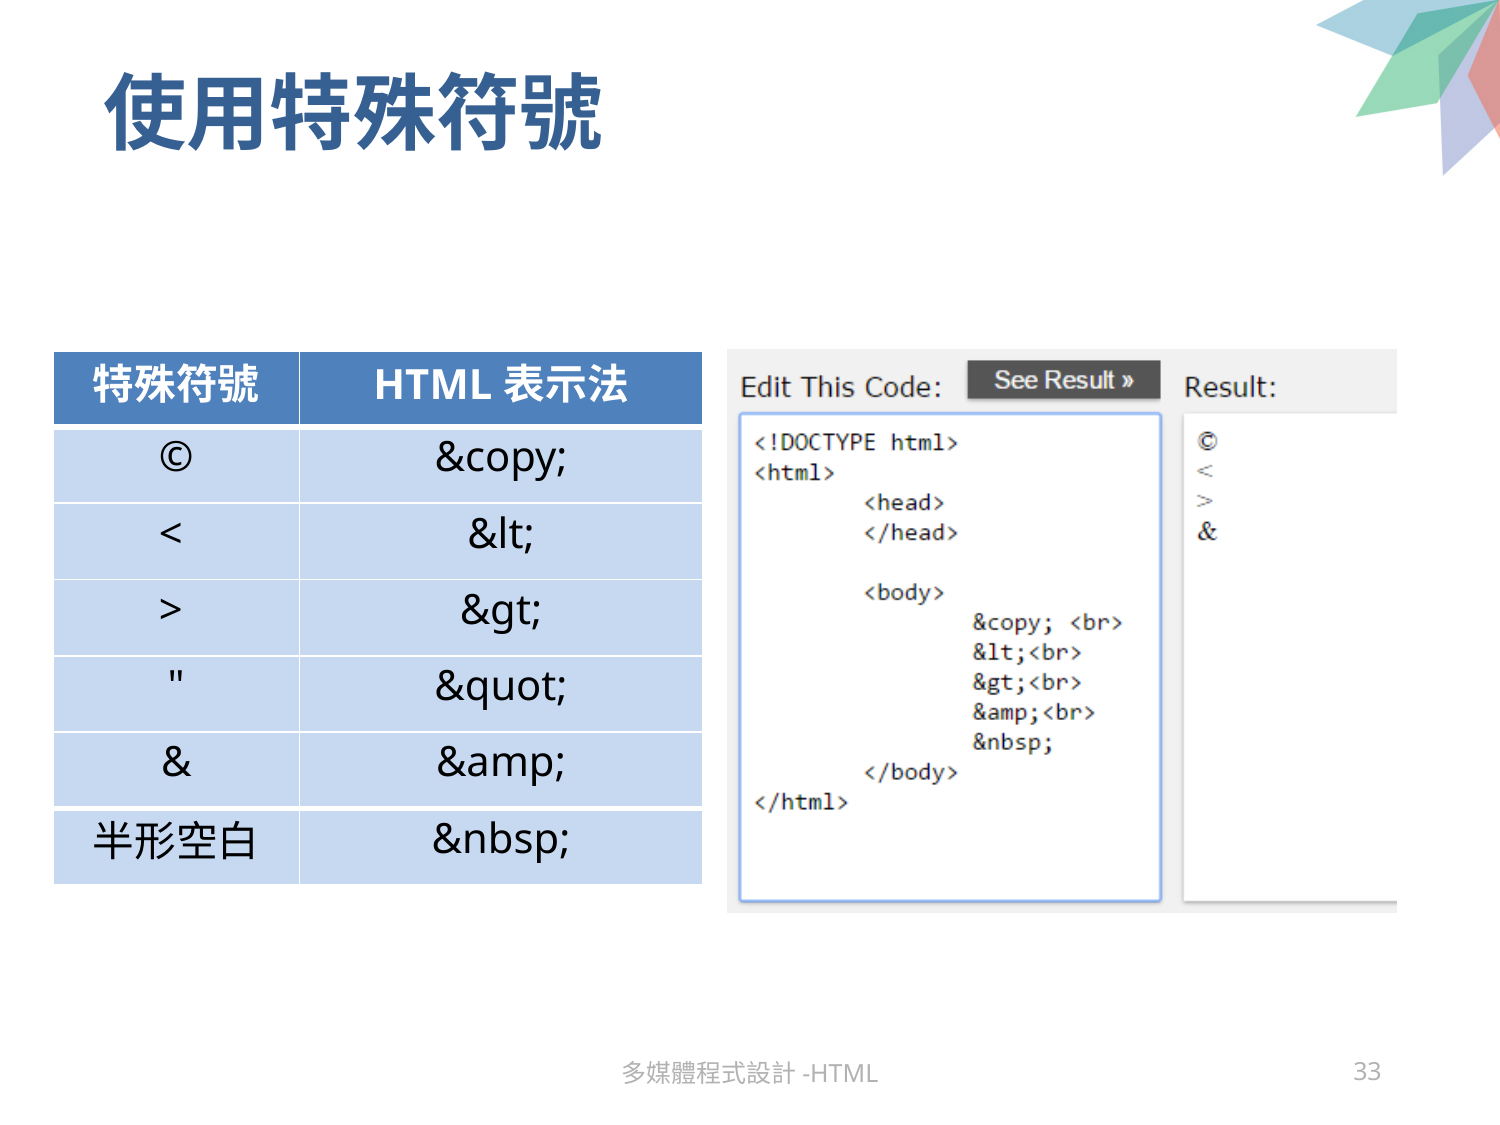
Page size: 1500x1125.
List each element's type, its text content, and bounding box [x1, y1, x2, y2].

table_cell < [54, 504, 299, 579]
table_header HTML表示法 [300, 352, 702, 424]
table_cell &gt; [300, 580, 702, 655]
table_cell &amp; [300, 733, 702, 806]
title 使用特殊符號 [88, 7, 1397, 213]
table_cell " [54, 657, 299, 731]
table_header 特殊符號 [54, 352, 299, 424]
table_cell © [54, 430, 299, 502]
table_cell > [54, 580, 299, 655]
table_cell 半形空白 [54, 811, 299, 884]
table_cell &nbsp; [300, 811, 702, 884]
table_cell & [54, 733, 299, 806]
picture [0, 0, 1500, 1125]
table_cell &copy; [300, 430, 702, 502]
table_cell &quot; [300, 657, 702, 731]
table_cell &lt; [300, 504, 702, 579]
slide_number 33 [1059, 1042, 1397, 1103]
footer 多媒體程式設計-HTML [496, 1042, 1004, 1103]
